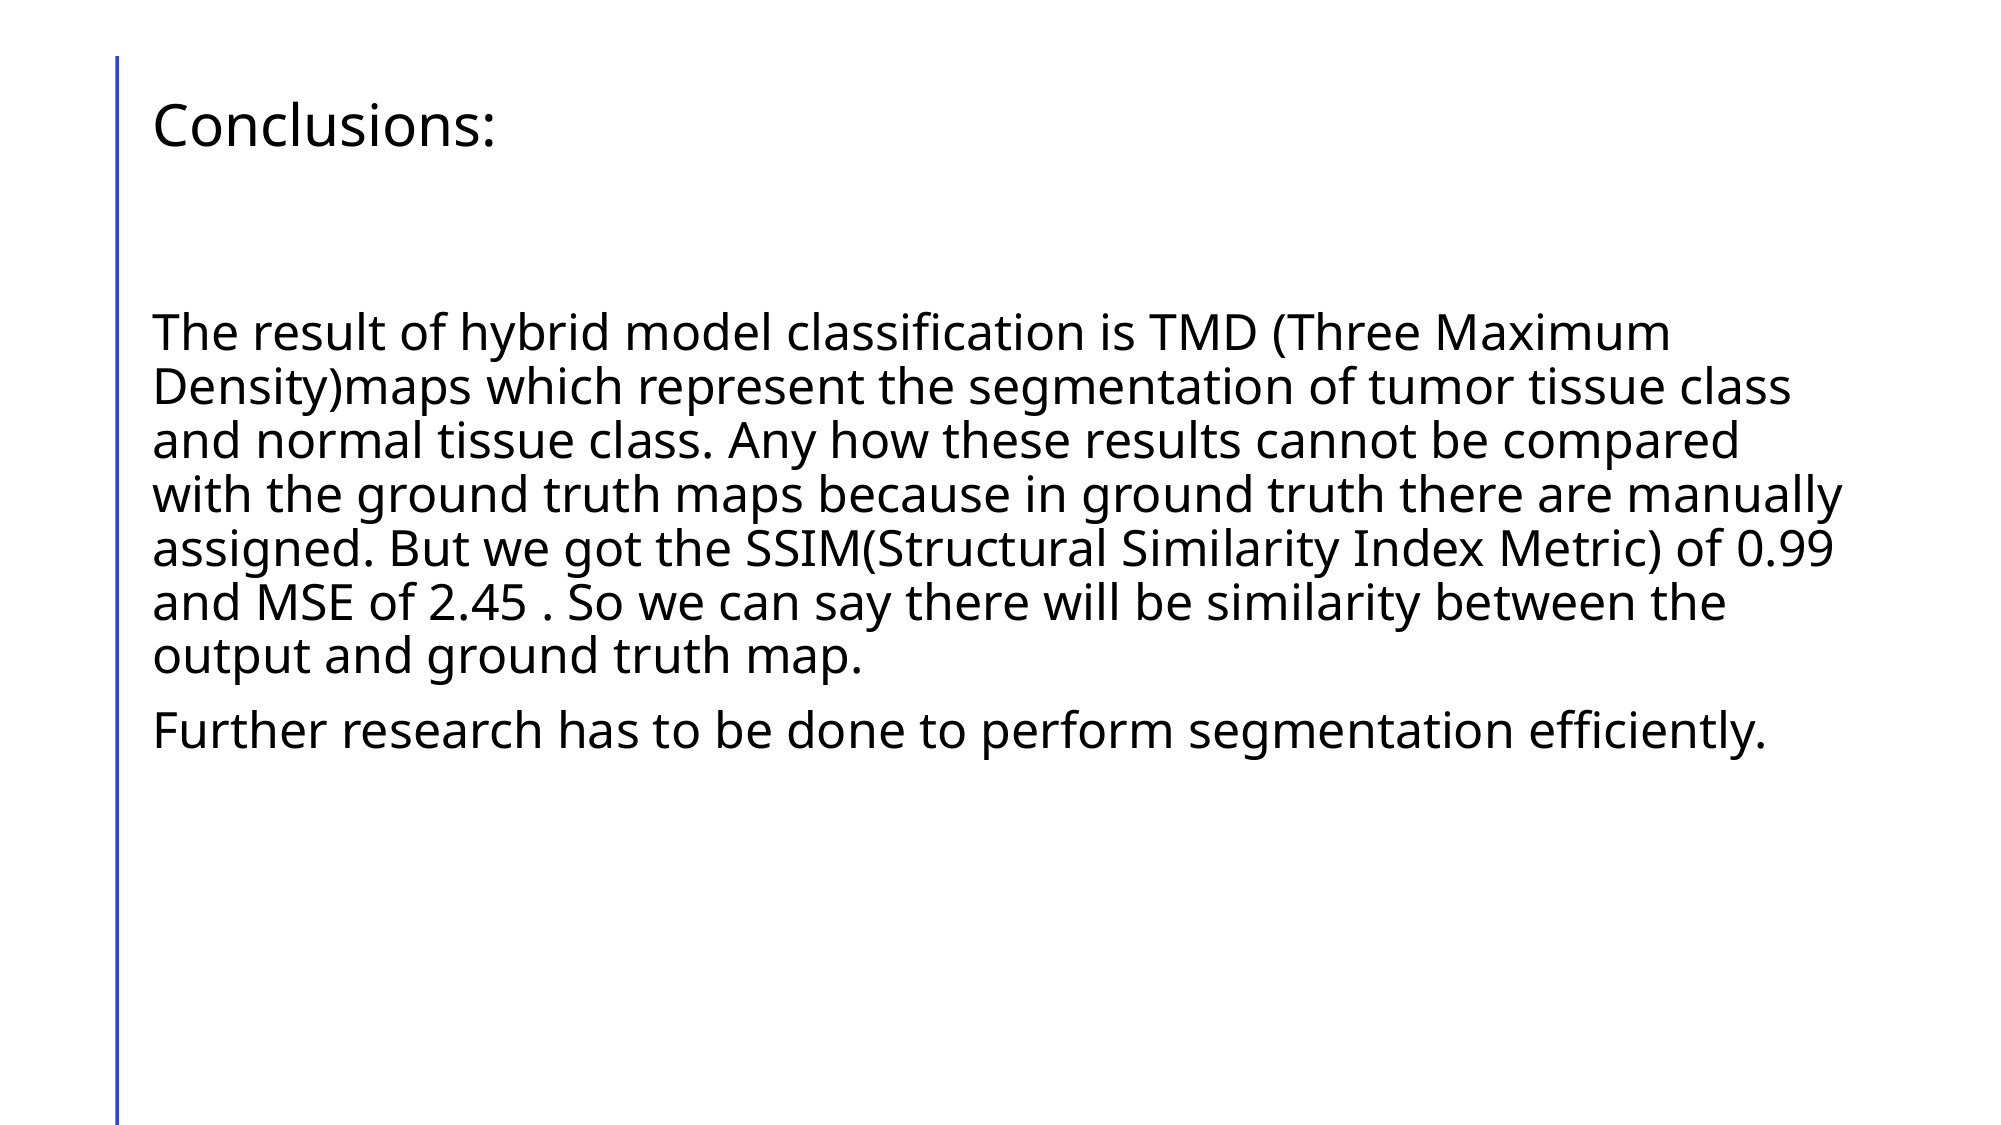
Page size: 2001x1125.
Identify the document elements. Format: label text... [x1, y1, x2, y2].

title Conclusions: [137, 59, 1863, 197]
list The result of hybrid model classification is TMD (Three Maximum Density)maps which represent the segmentation of tumor tissue class and normal tissue class. Any how these results cannot be compared with the ground truth maps because in ground truth there are manually assigned. But we got the SSIM(Structural Similarity Index Metric) of 0.99 and MSE of 2.45 . So we can say there will be similarity between the output and ground truth map. Further research has to be done to perform segmentation efficiently. [137, 299, 1863, 1014]
